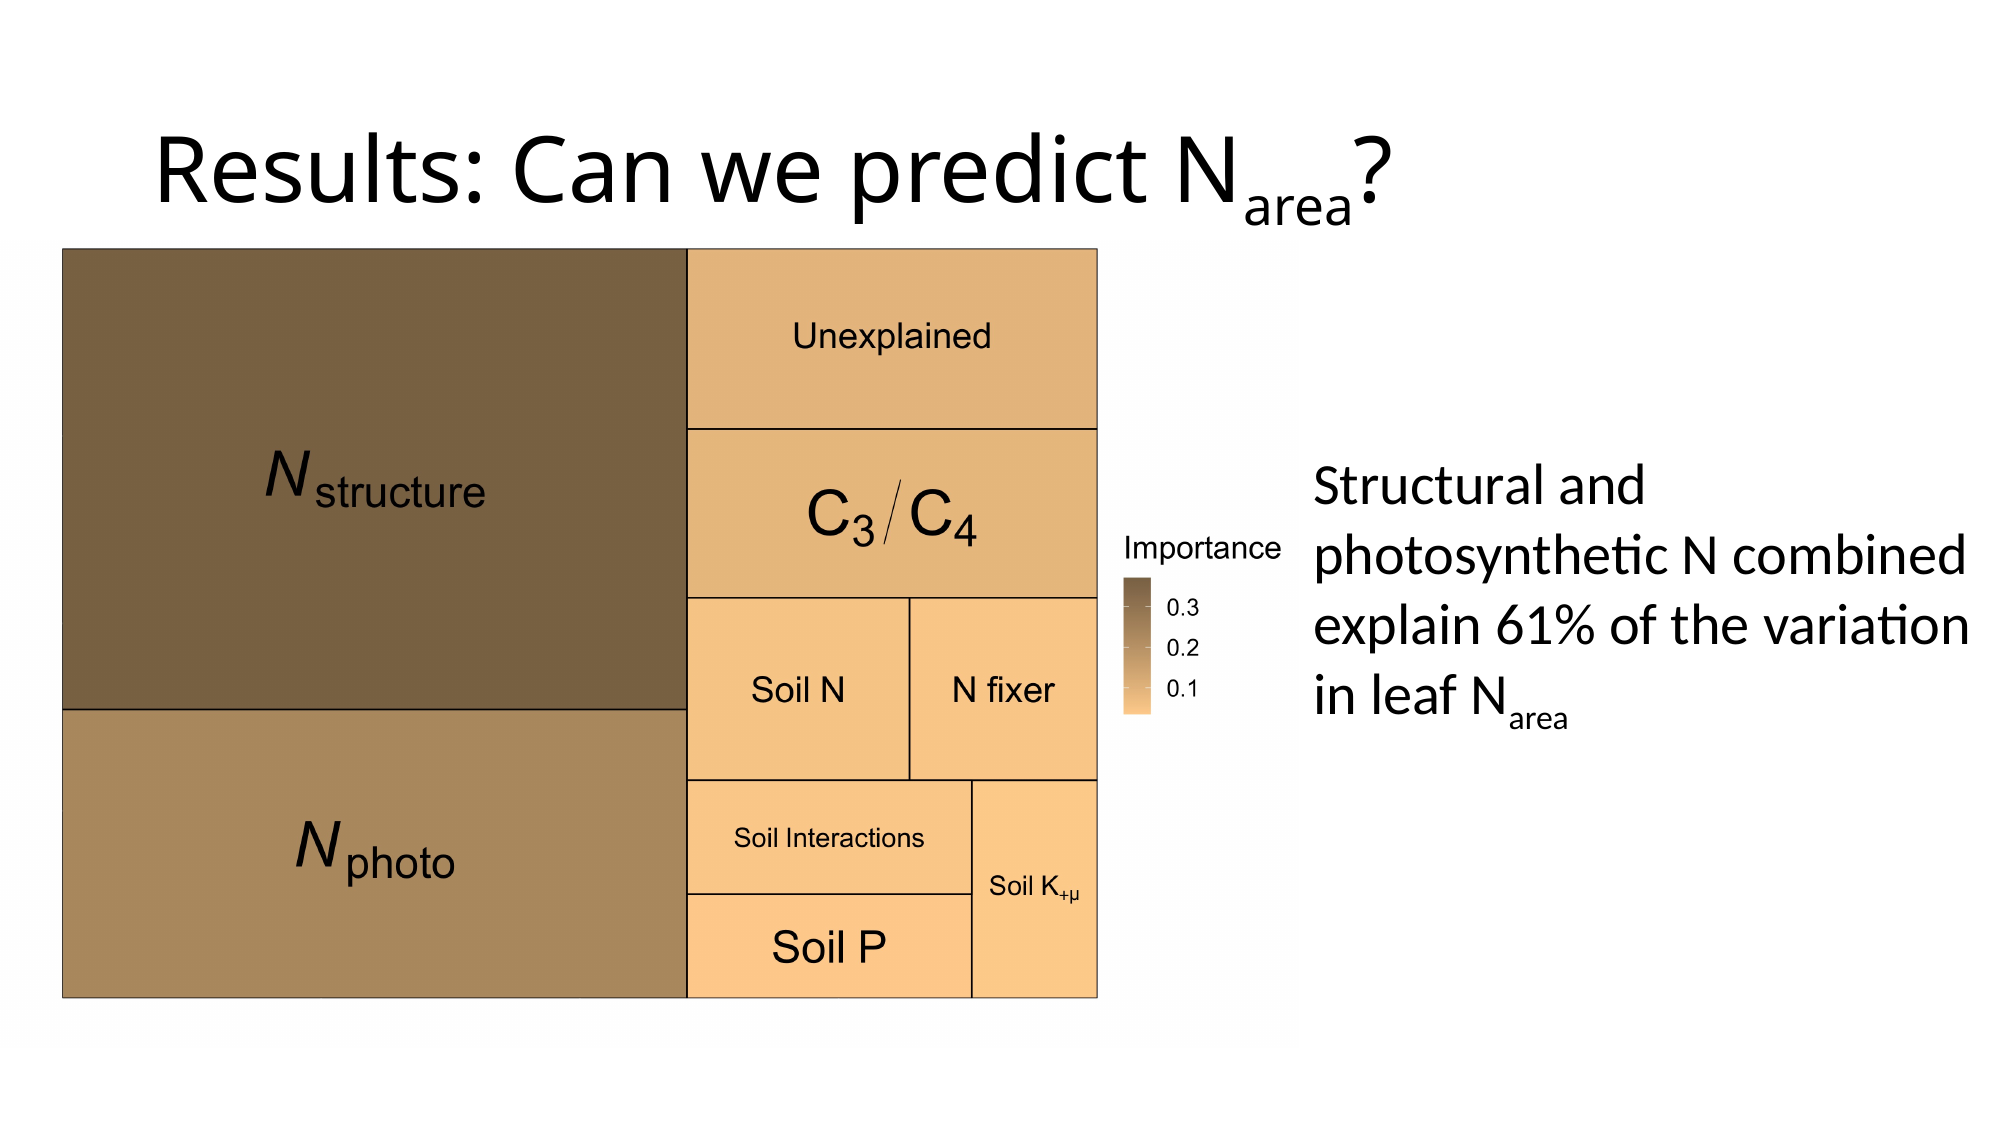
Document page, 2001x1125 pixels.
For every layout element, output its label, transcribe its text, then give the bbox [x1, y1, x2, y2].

title Results: Can we predict Narea? [137, 59, 1863, 278]
picture [0, 240, 1299, 1048]
text_box Structural and photosynthetic N combined explain 61% of the variation in leaf Narea [1299, 439, 2000, 744]
